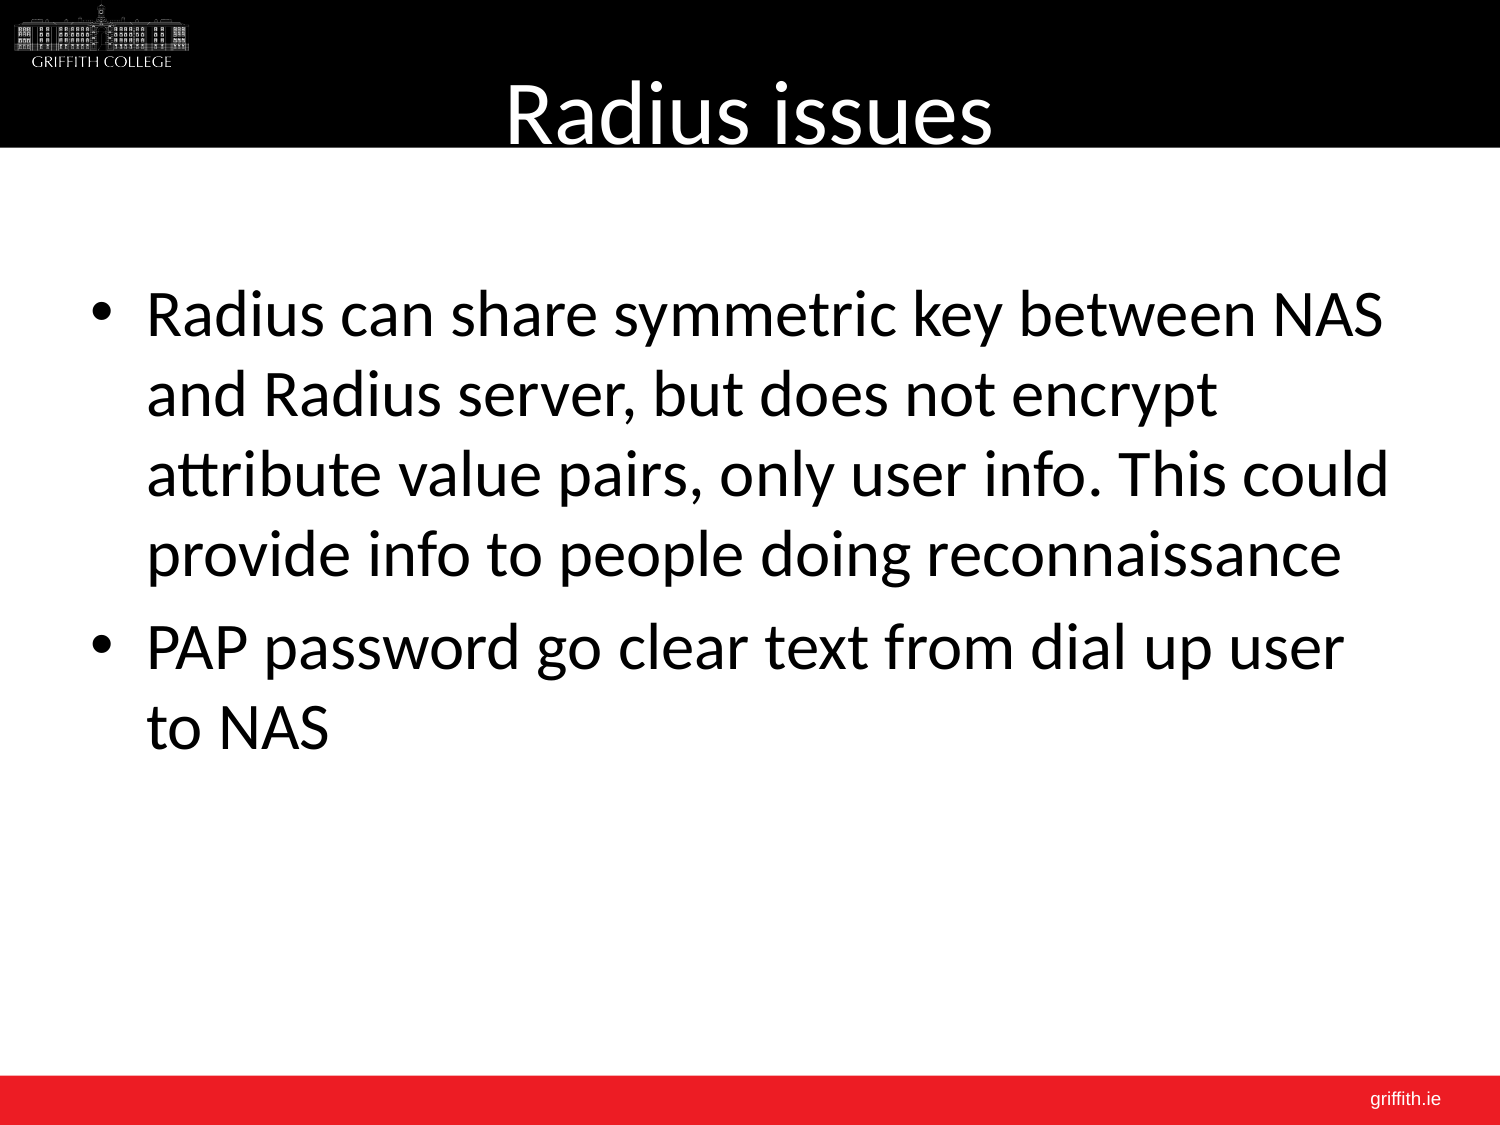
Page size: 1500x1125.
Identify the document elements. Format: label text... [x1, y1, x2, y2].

picture [0, 0, 206, 109]
list Radius can share symmetric key between NAS and Radius server, but does not encrypt attribute value pairs, only user info. This could provide info to people doing reconnaissance PAP password go clear text from dial up user to NAS [75, 262, 1425, 1005]
title Radius issues [75, 45, 1425, 233]
